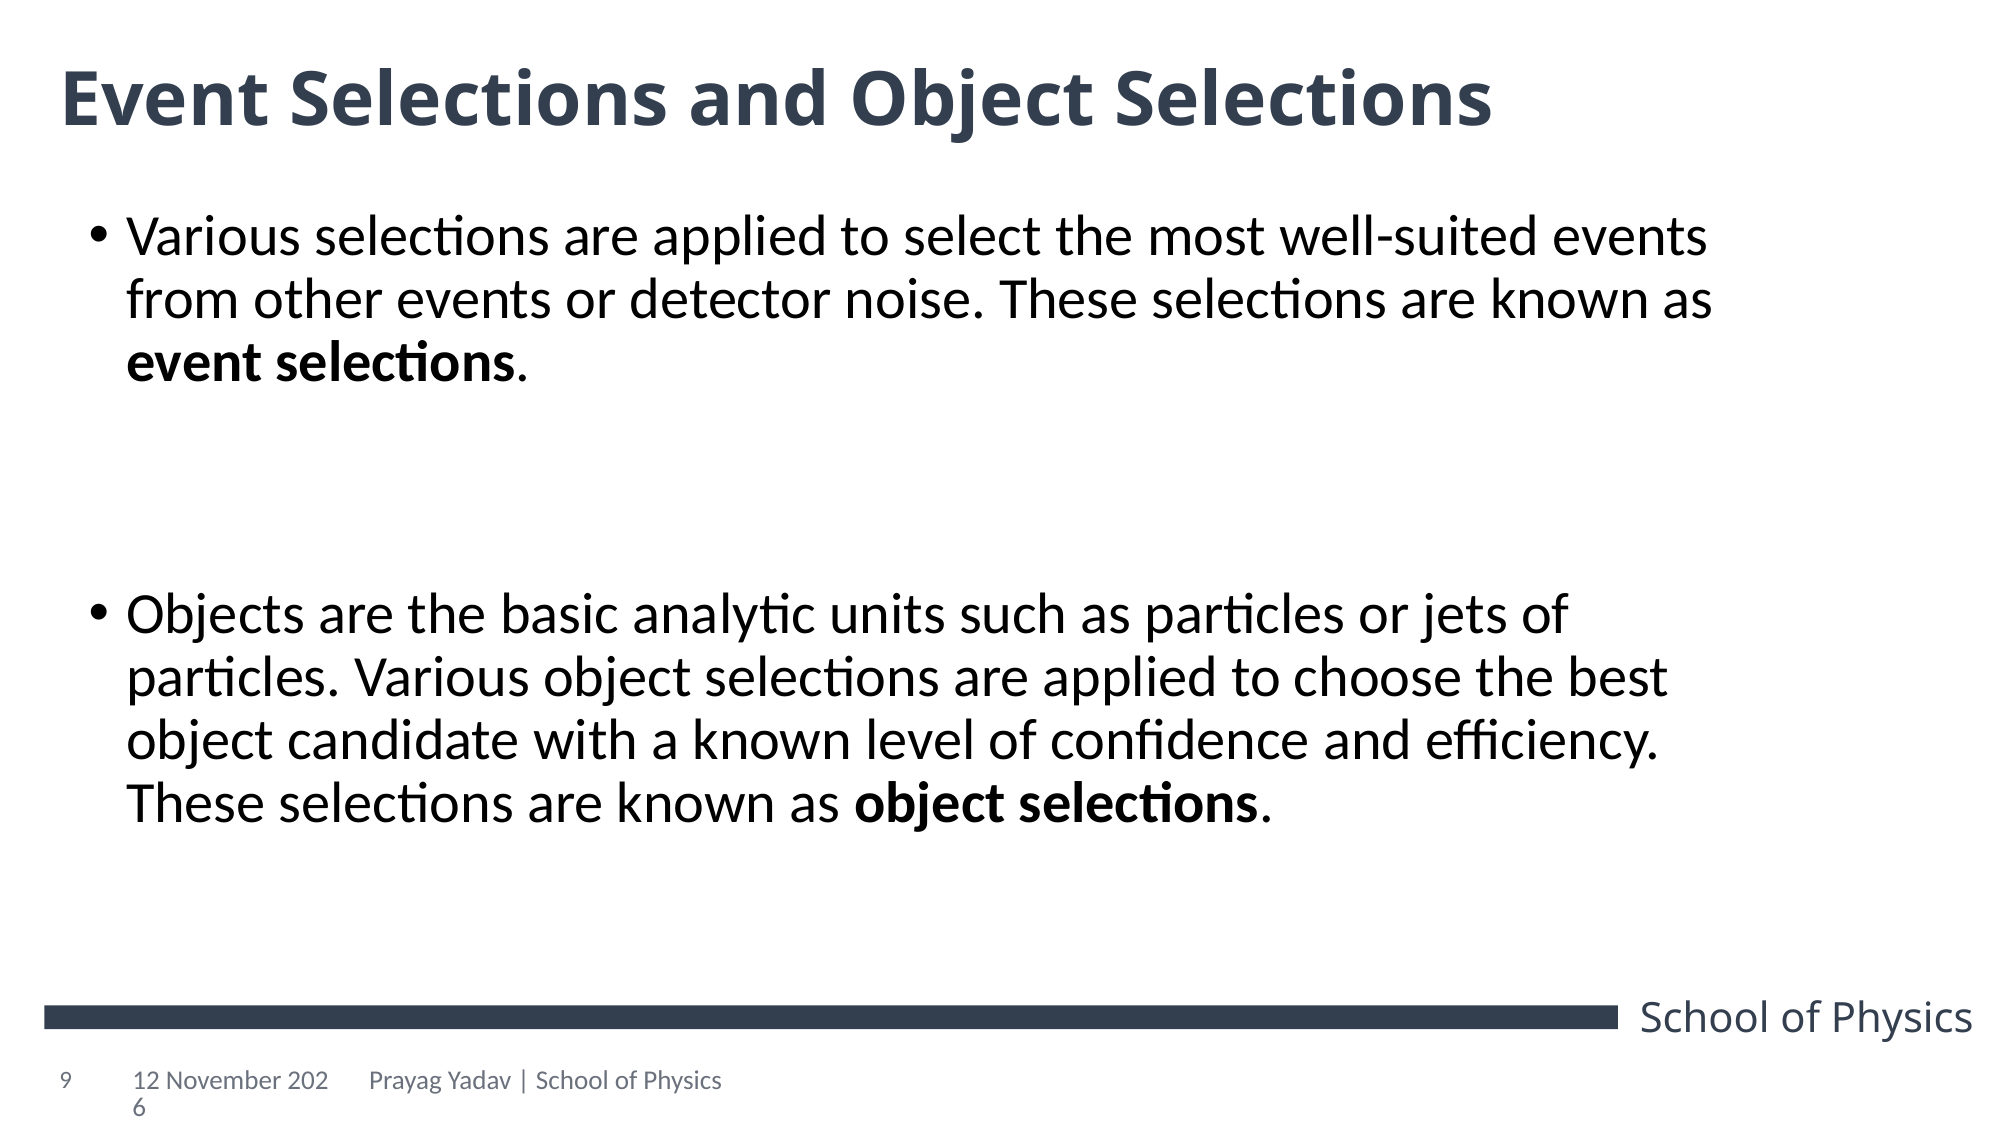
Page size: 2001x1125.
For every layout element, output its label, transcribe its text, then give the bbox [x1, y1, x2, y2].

slide_number 9 [44, 1048, 111, 1109]
list Various selections are applied to select the most well-suited events from other events or detector noise. These selections are known as event selections. Objects are the basic analytic units such as particles or jets of particles. Various object selections are applied to choose the best object candidate with a known level of confidence and efficiency. These selections are known as object selections. [73, 198, 1799, 983]
footer Prayag Yadav | School of Physics [354, 1048, 1030, 1109]
title Event Selections and Object Selections [44, 44, 1859, 158]
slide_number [117, 1048, 354, 1109]
